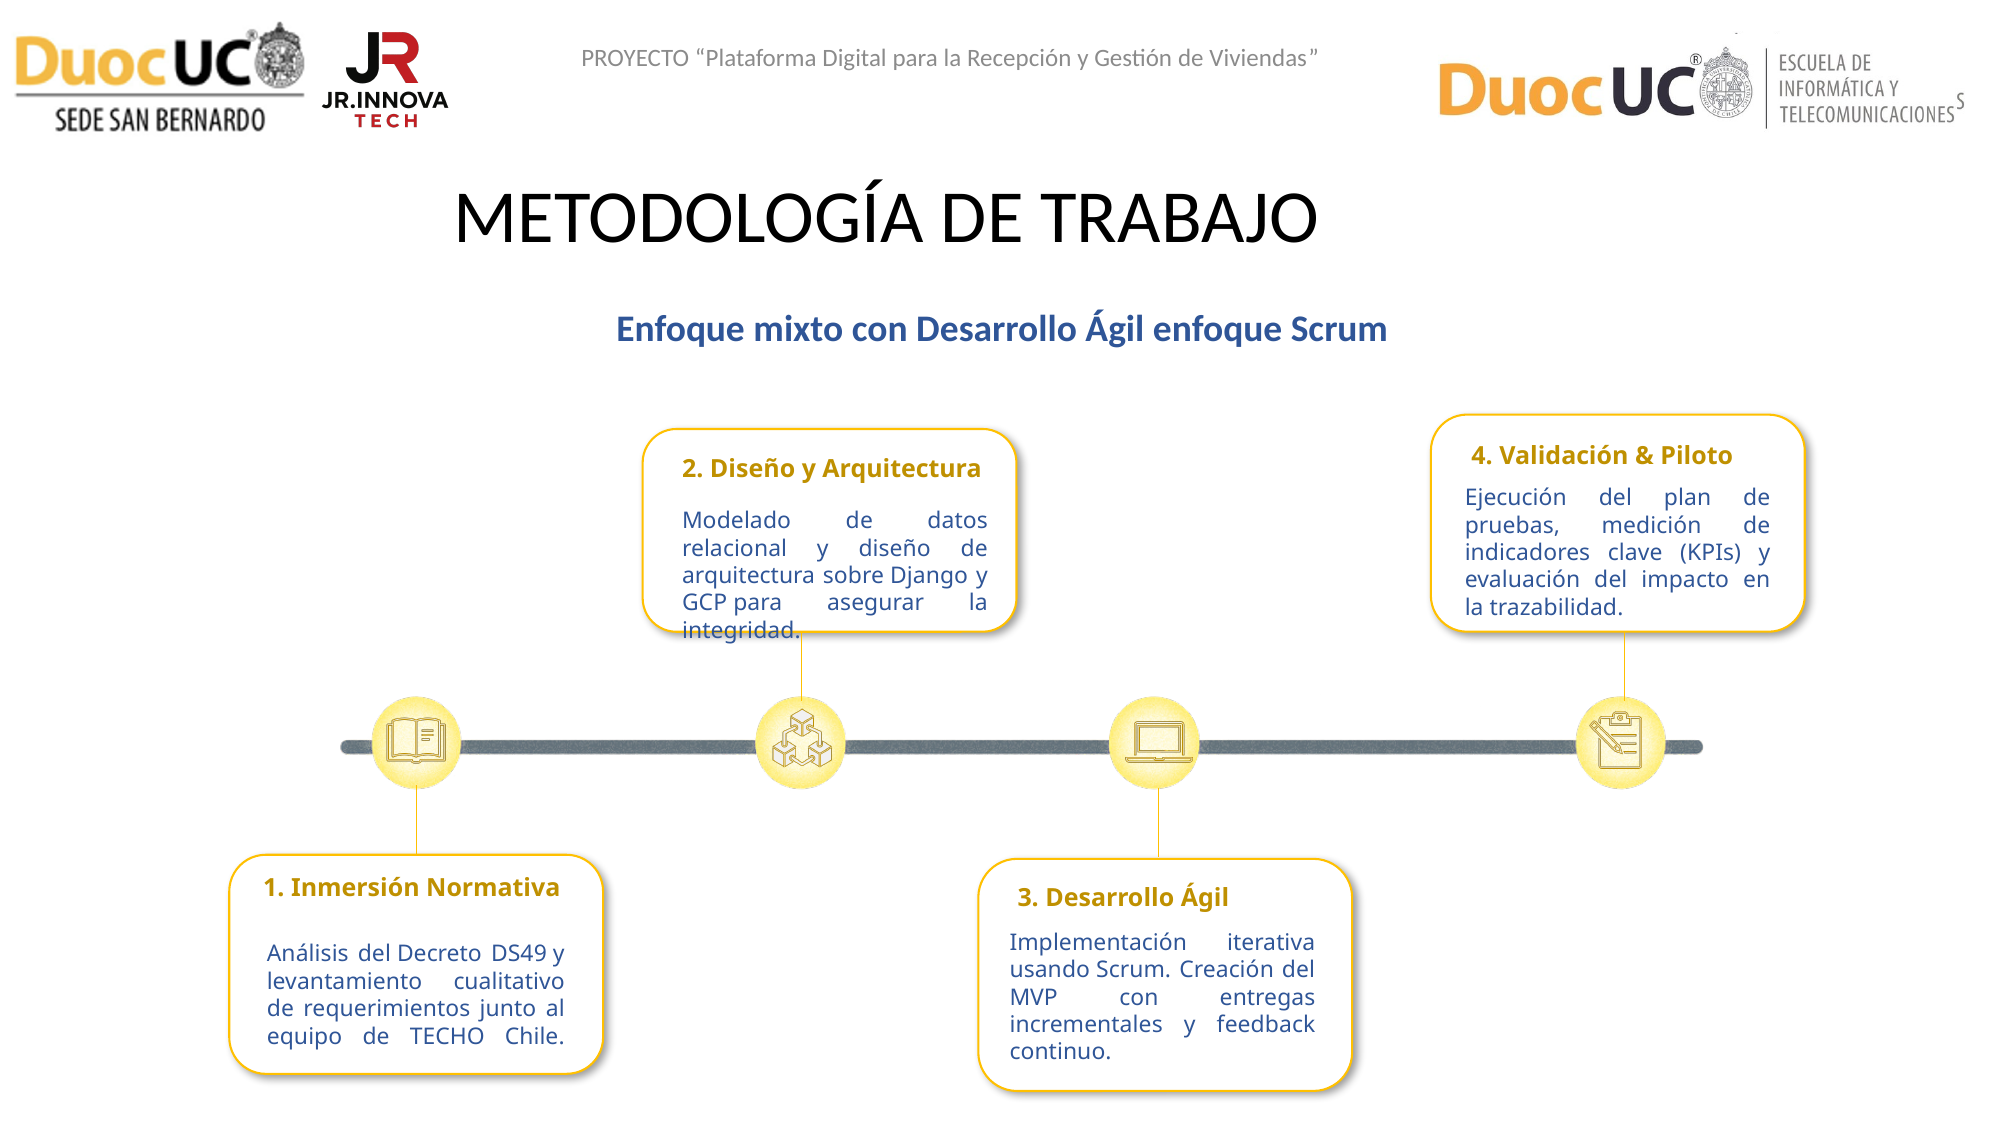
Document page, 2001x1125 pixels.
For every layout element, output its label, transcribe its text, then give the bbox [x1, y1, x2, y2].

text_box 2. Diseño y Arquitectura [667, 445, 1003, 490]
text_box 3. Desarrollo Ágil [1002, 874, 1339, 920]
text_box Enfoque mixto con Desarrollo Ágil enfoque Scrum [601, 296, 1404, 357]
text_box [1429, 413, 1806, 633]
text_box Implementación iterativa usando Scrum. Creación del MVP con entregas incrementales y feedback continuo. [994, 919, 1331, 1072]
text_box Ejecución del plan de pruebas, medición de indicadores clave (KPIs) y evaluación del impacto en la trazabilidad. [1449, 475, 1786, 628]
picture [225, 676, 1914, 807]
text_box 1. Inmersión Normativa [248, 864, 584, 909]
text_box [228, 853, 605, 1073]
text_box Análisis del Decreto DS49 y levantamiento cualitativo de requerimientos junto al equipo de TECHO Chile. [252, 931, 580, 1084]
picture [0, 2, 466, 163]
picture [1438, 20, 1965, 163]
text_box 4. Validación & Piloto [1456, 431, 1793, 477]
text_box [977, 857, 1354, 1093]
text_box [641, 427, 1018, 632]
text_box Modelado de datos relacional y diseño de arquitectura sobre Django y GCP para asegurar la integridad. [667, 498, 1003, 651]
text_box METODOLOGÍA DE TRABAJO [0, 159, 1887, 265]
footer PROYECTO “Plataforma Digital para la Recepción y Gestión de Viviendas” [547, 34, 1353, 79]
